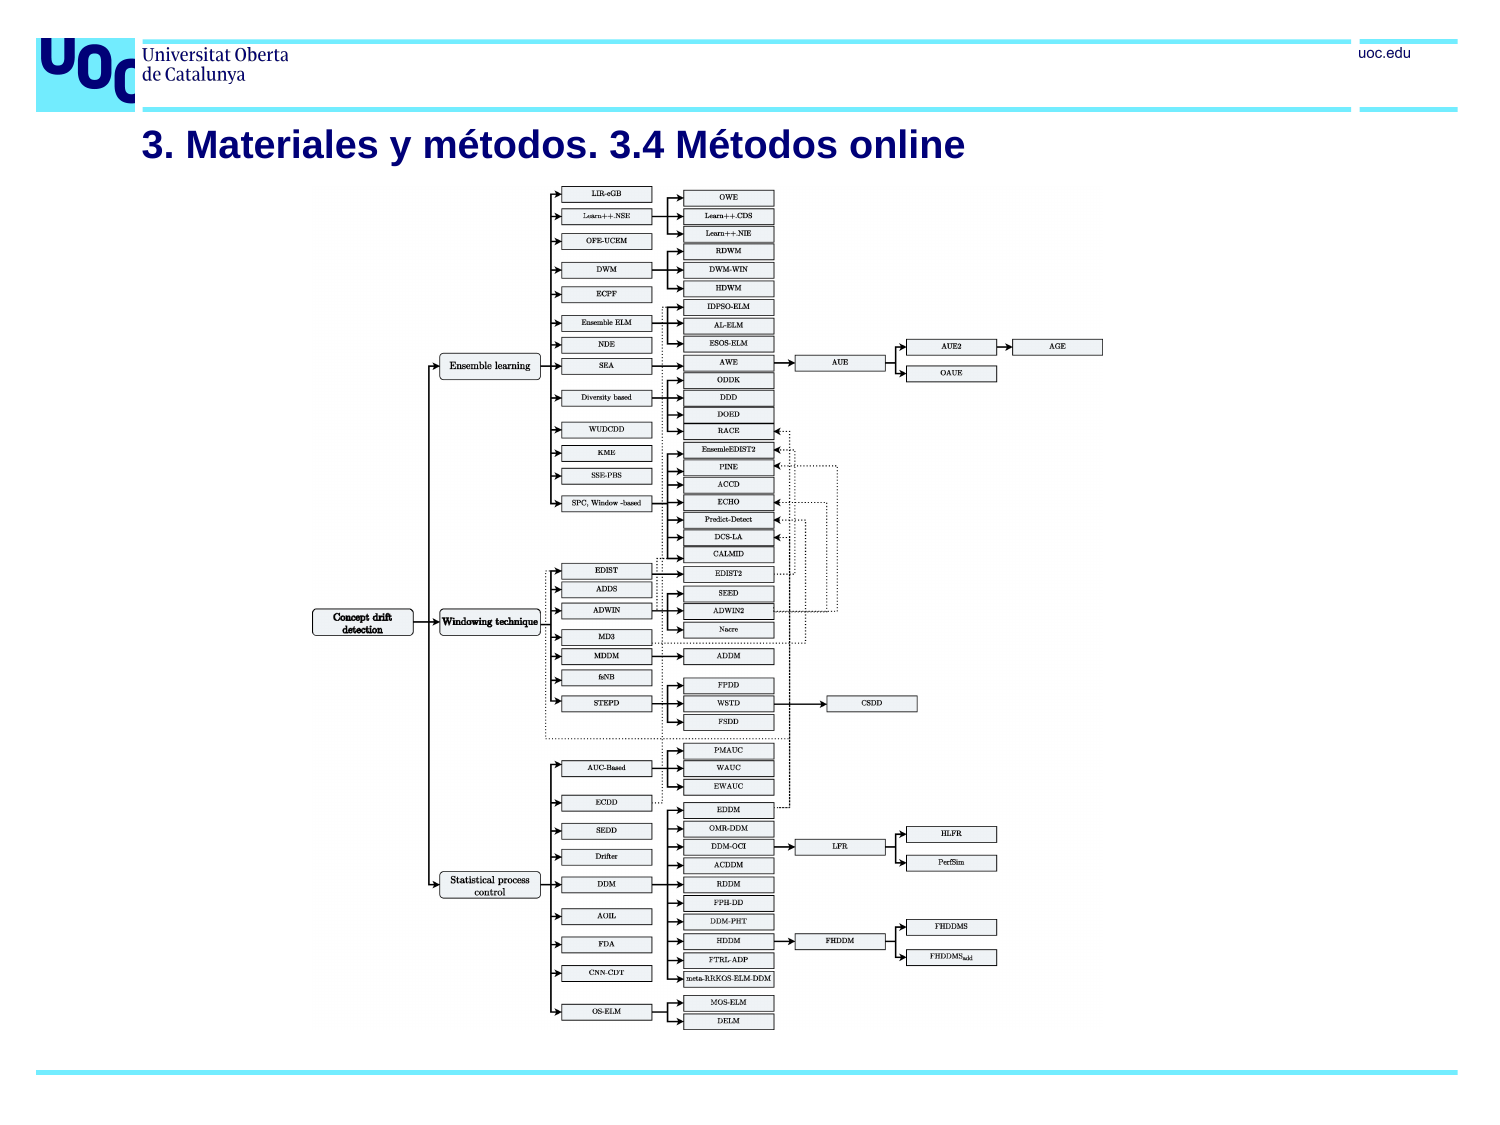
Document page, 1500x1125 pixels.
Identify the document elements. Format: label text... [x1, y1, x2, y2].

picture [36, 38, 135, 112]
picture [1359, 47, 1410, 58]
picture [142, 47, 288, 84]
title 3. Materiales y métodos. 3.4 Métodos online [126, 104, 1353, 187]
picture [311, 186, 1103, 1030]
